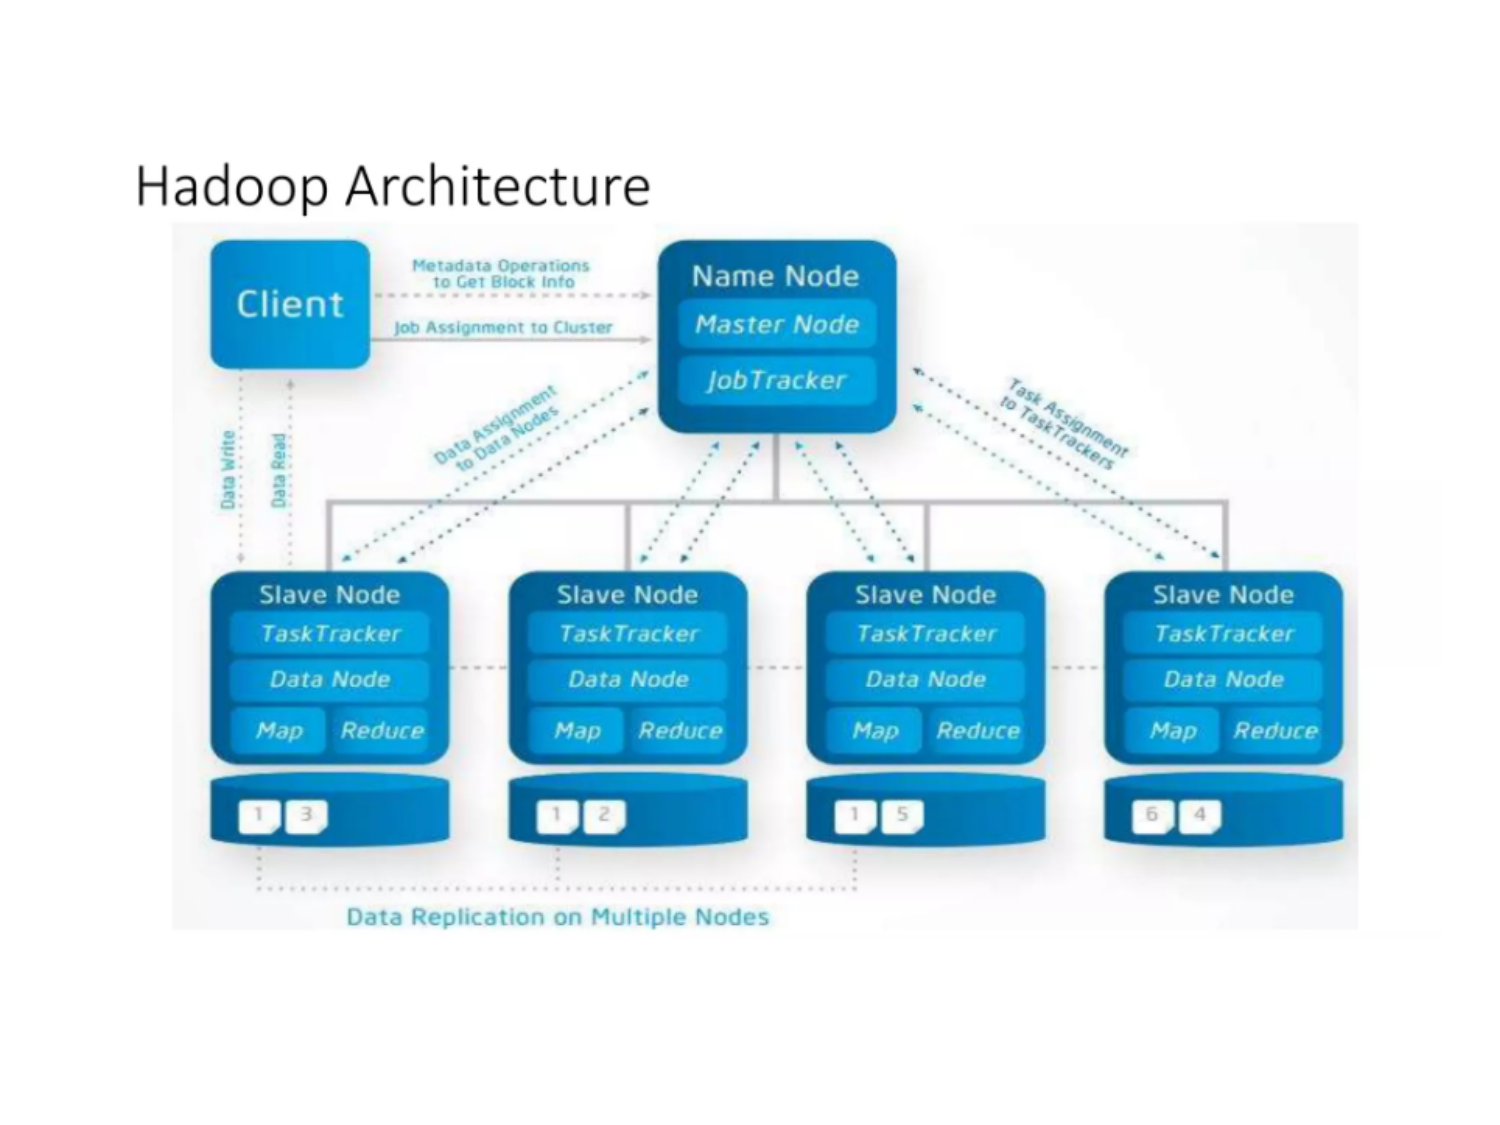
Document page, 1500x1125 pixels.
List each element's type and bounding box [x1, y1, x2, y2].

list [49, 149, 1444, 938]
